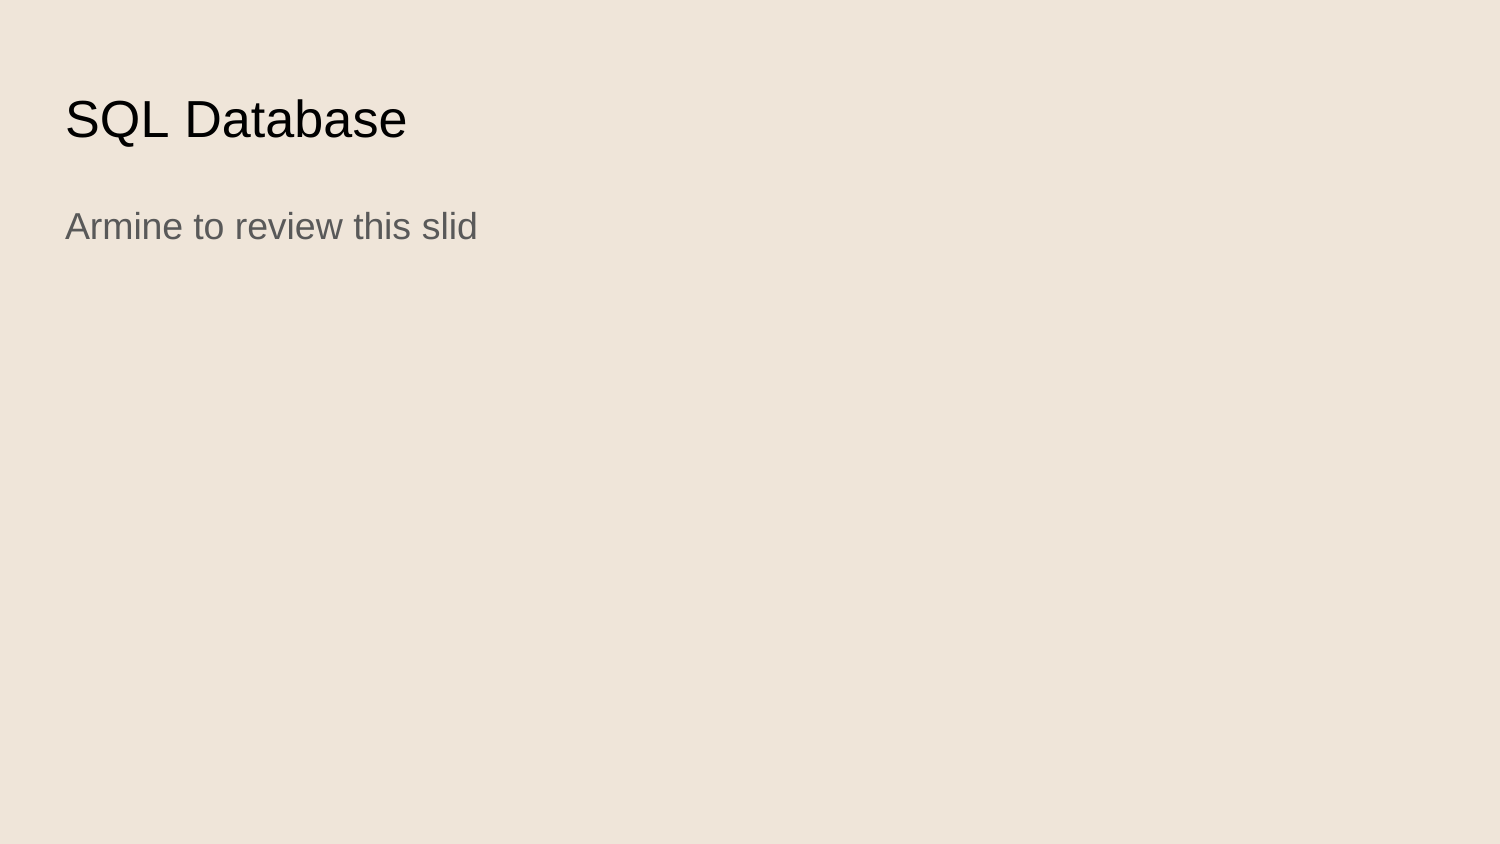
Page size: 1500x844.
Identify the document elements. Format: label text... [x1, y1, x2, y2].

text_box SQL Database [63, 82, 410, 148]
text_box Armine to review this slid [63, 199, 482, 247]
